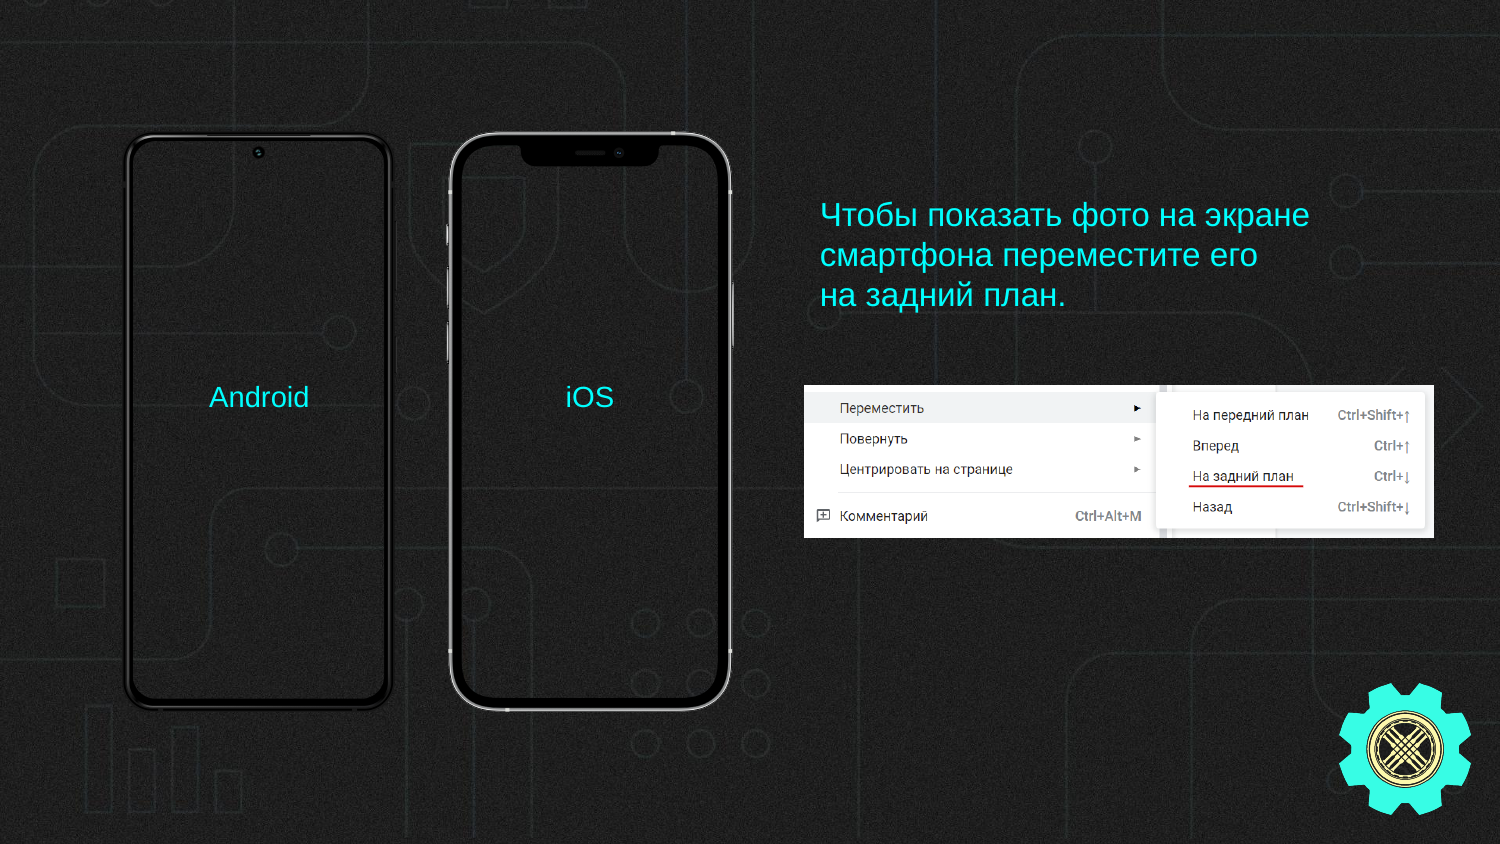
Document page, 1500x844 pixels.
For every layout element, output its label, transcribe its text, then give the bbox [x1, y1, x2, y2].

text_box Чтобы показать фото на экране смартфона переместите его на задний план. [804, 178, 1434, 328]
picture [0, 0, 1500, 844]
